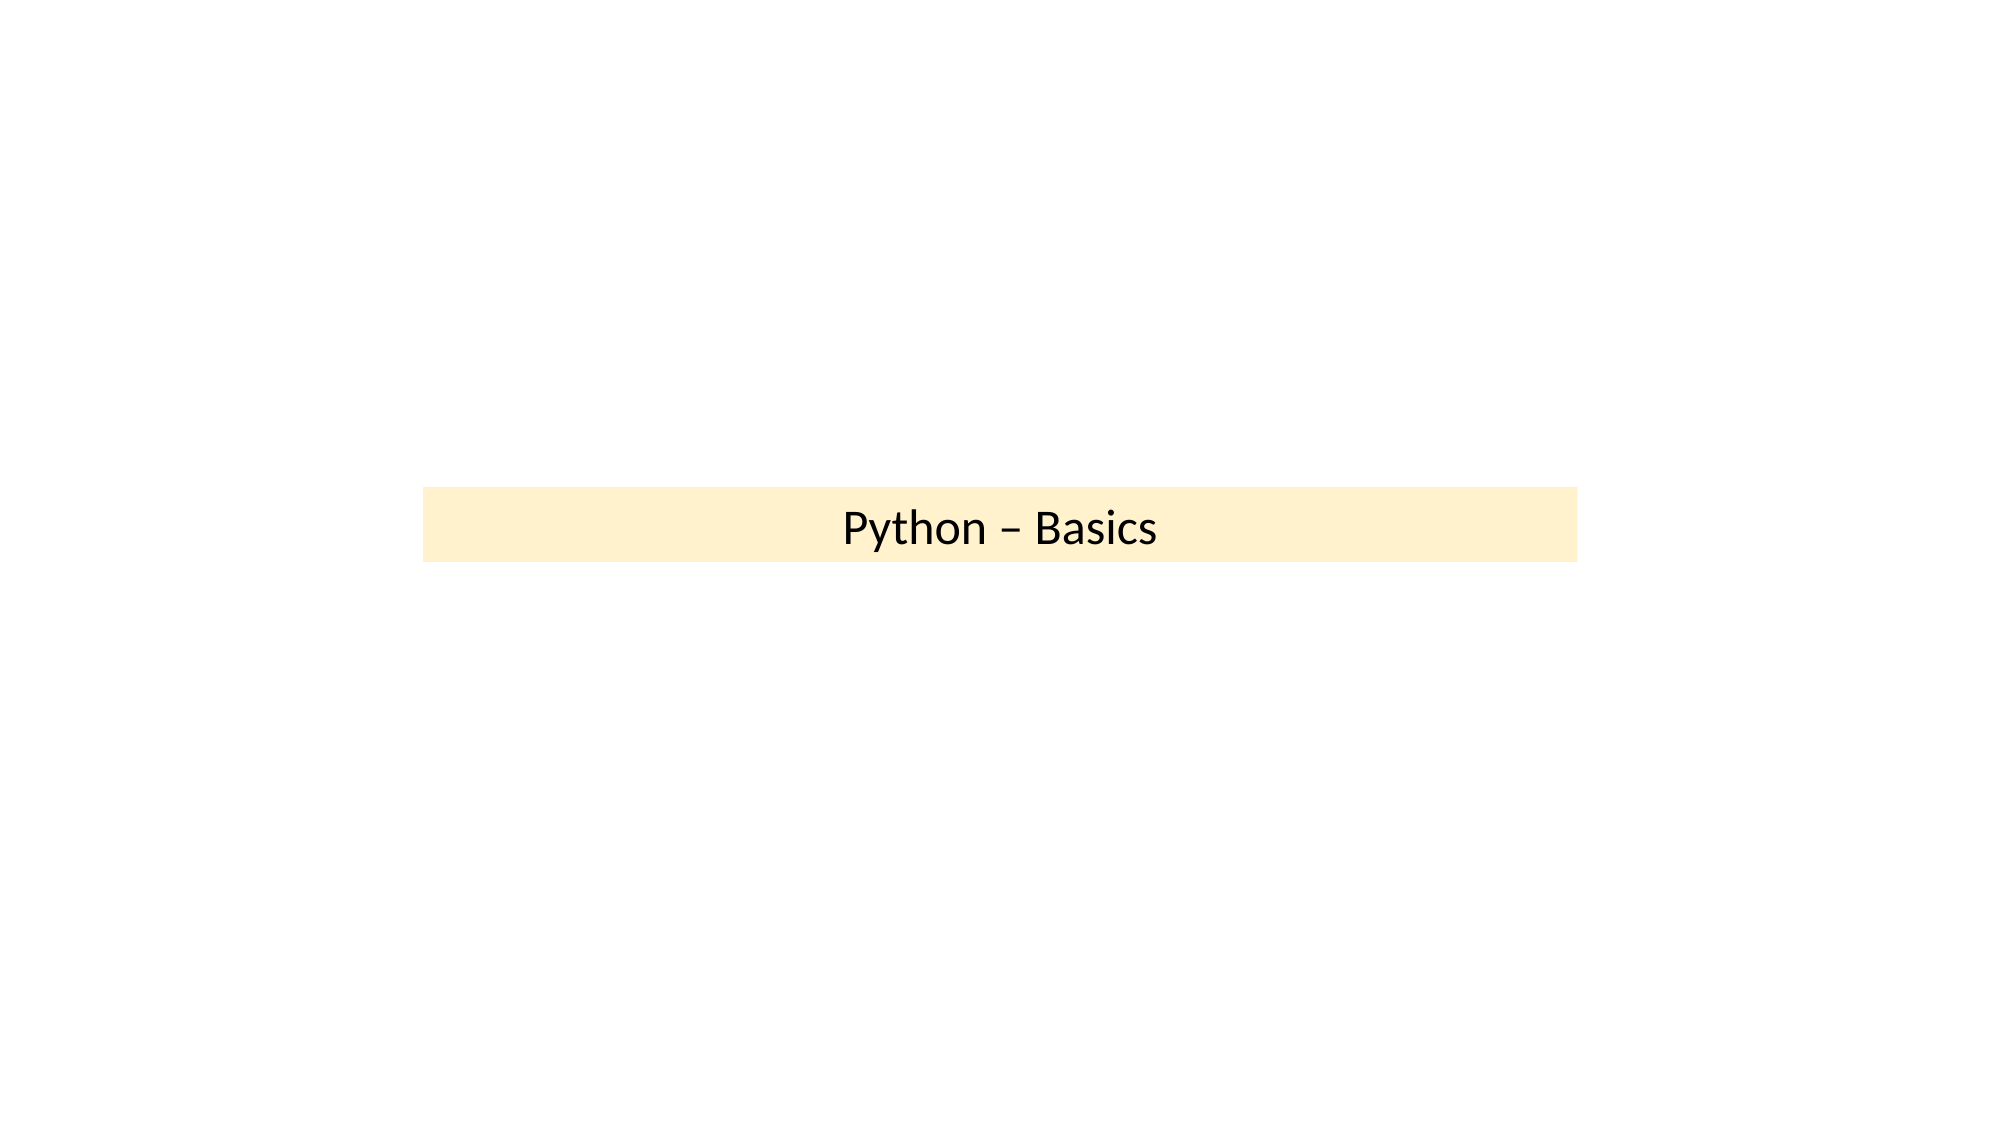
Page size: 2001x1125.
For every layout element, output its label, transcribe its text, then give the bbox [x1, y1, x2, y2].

text_box Python – Basics [423, 487, 1578, 562]
